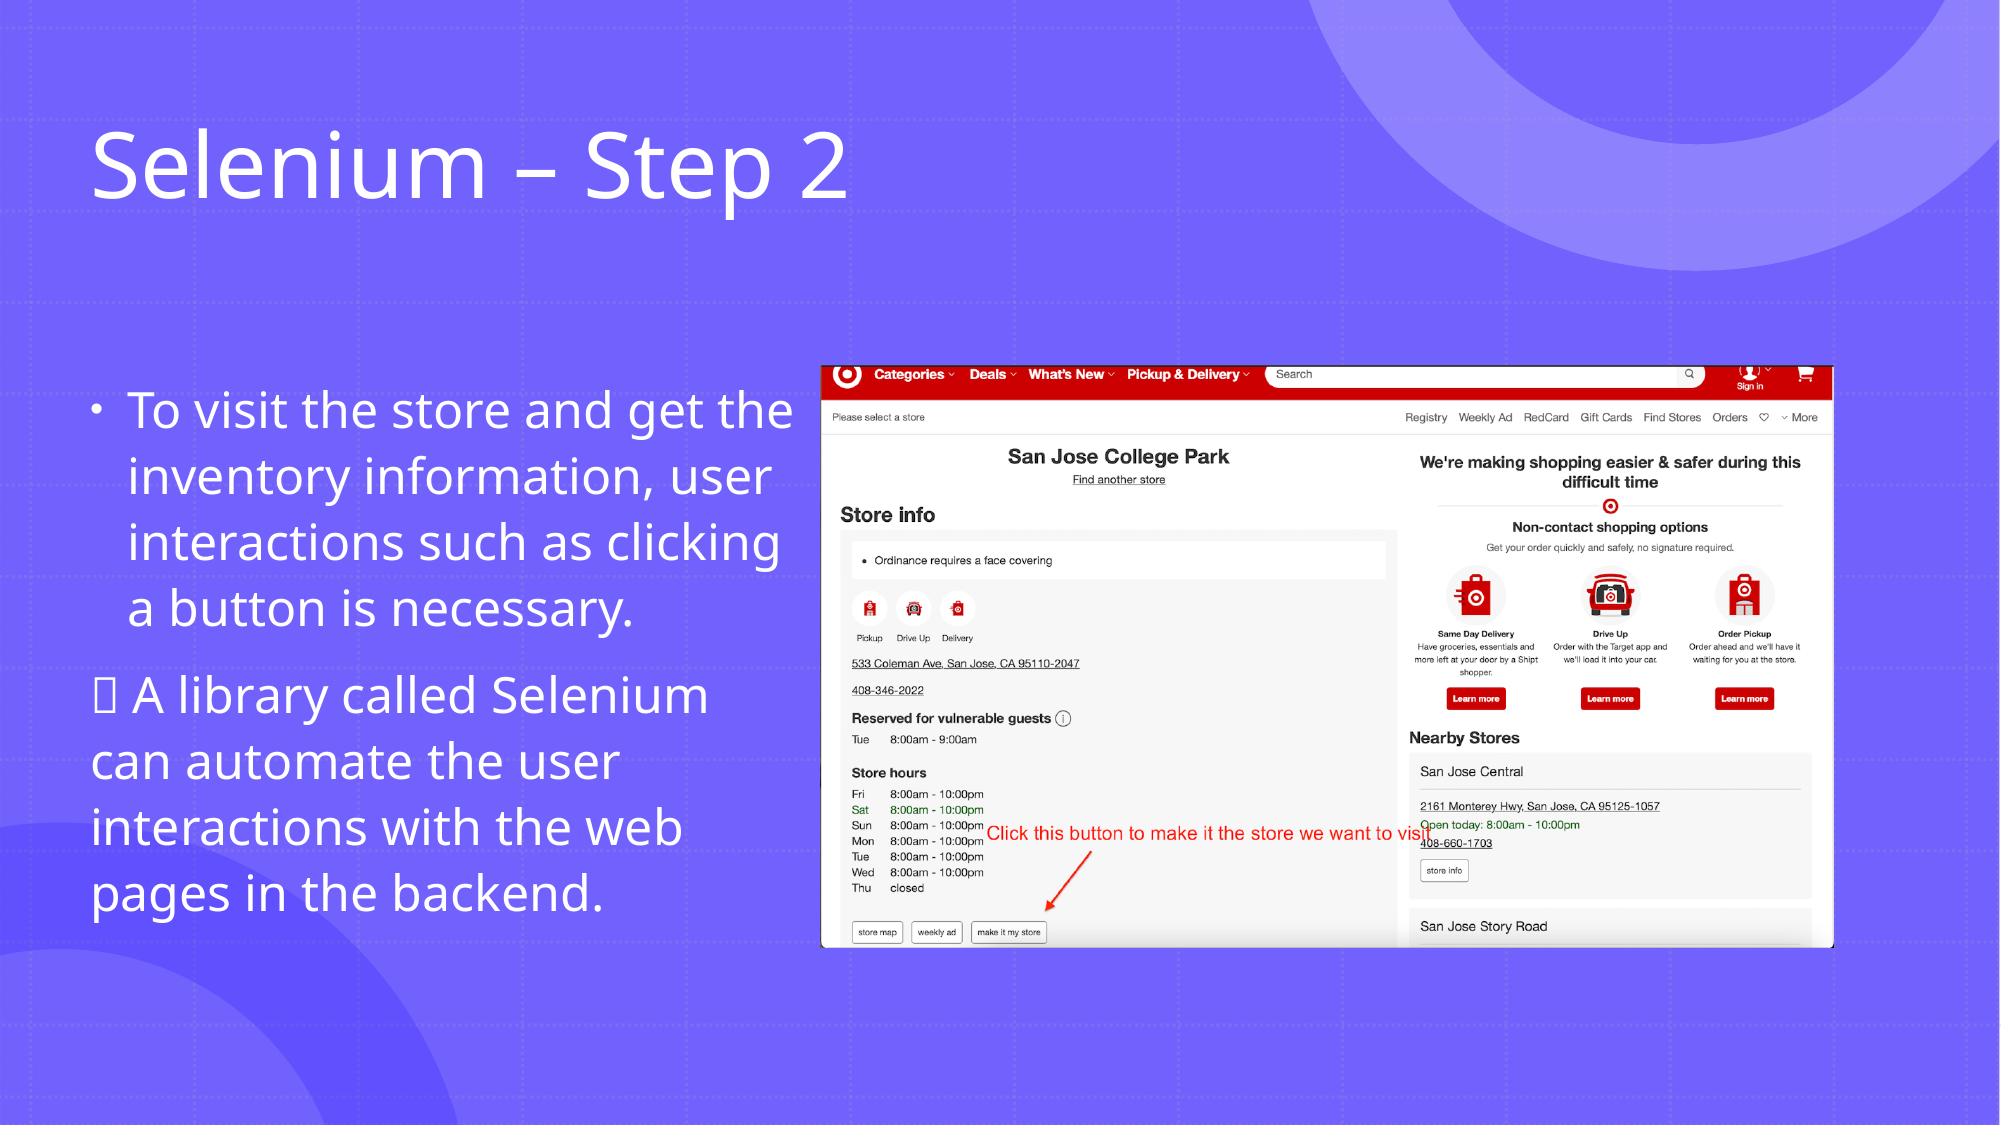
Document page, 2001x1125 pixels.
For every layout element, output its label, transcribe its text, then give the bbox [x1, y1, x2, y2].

title Selenium – Step 2 [75, 59, 1834, 278]
picture [820, 365, 1834, 948]
list To visit the store and get the inventory information, user interactions such as clicking a button is necessary.  A library called Selenium can automate the user interactions with the web pages in the backend. [75, 365, 821, 1014]
